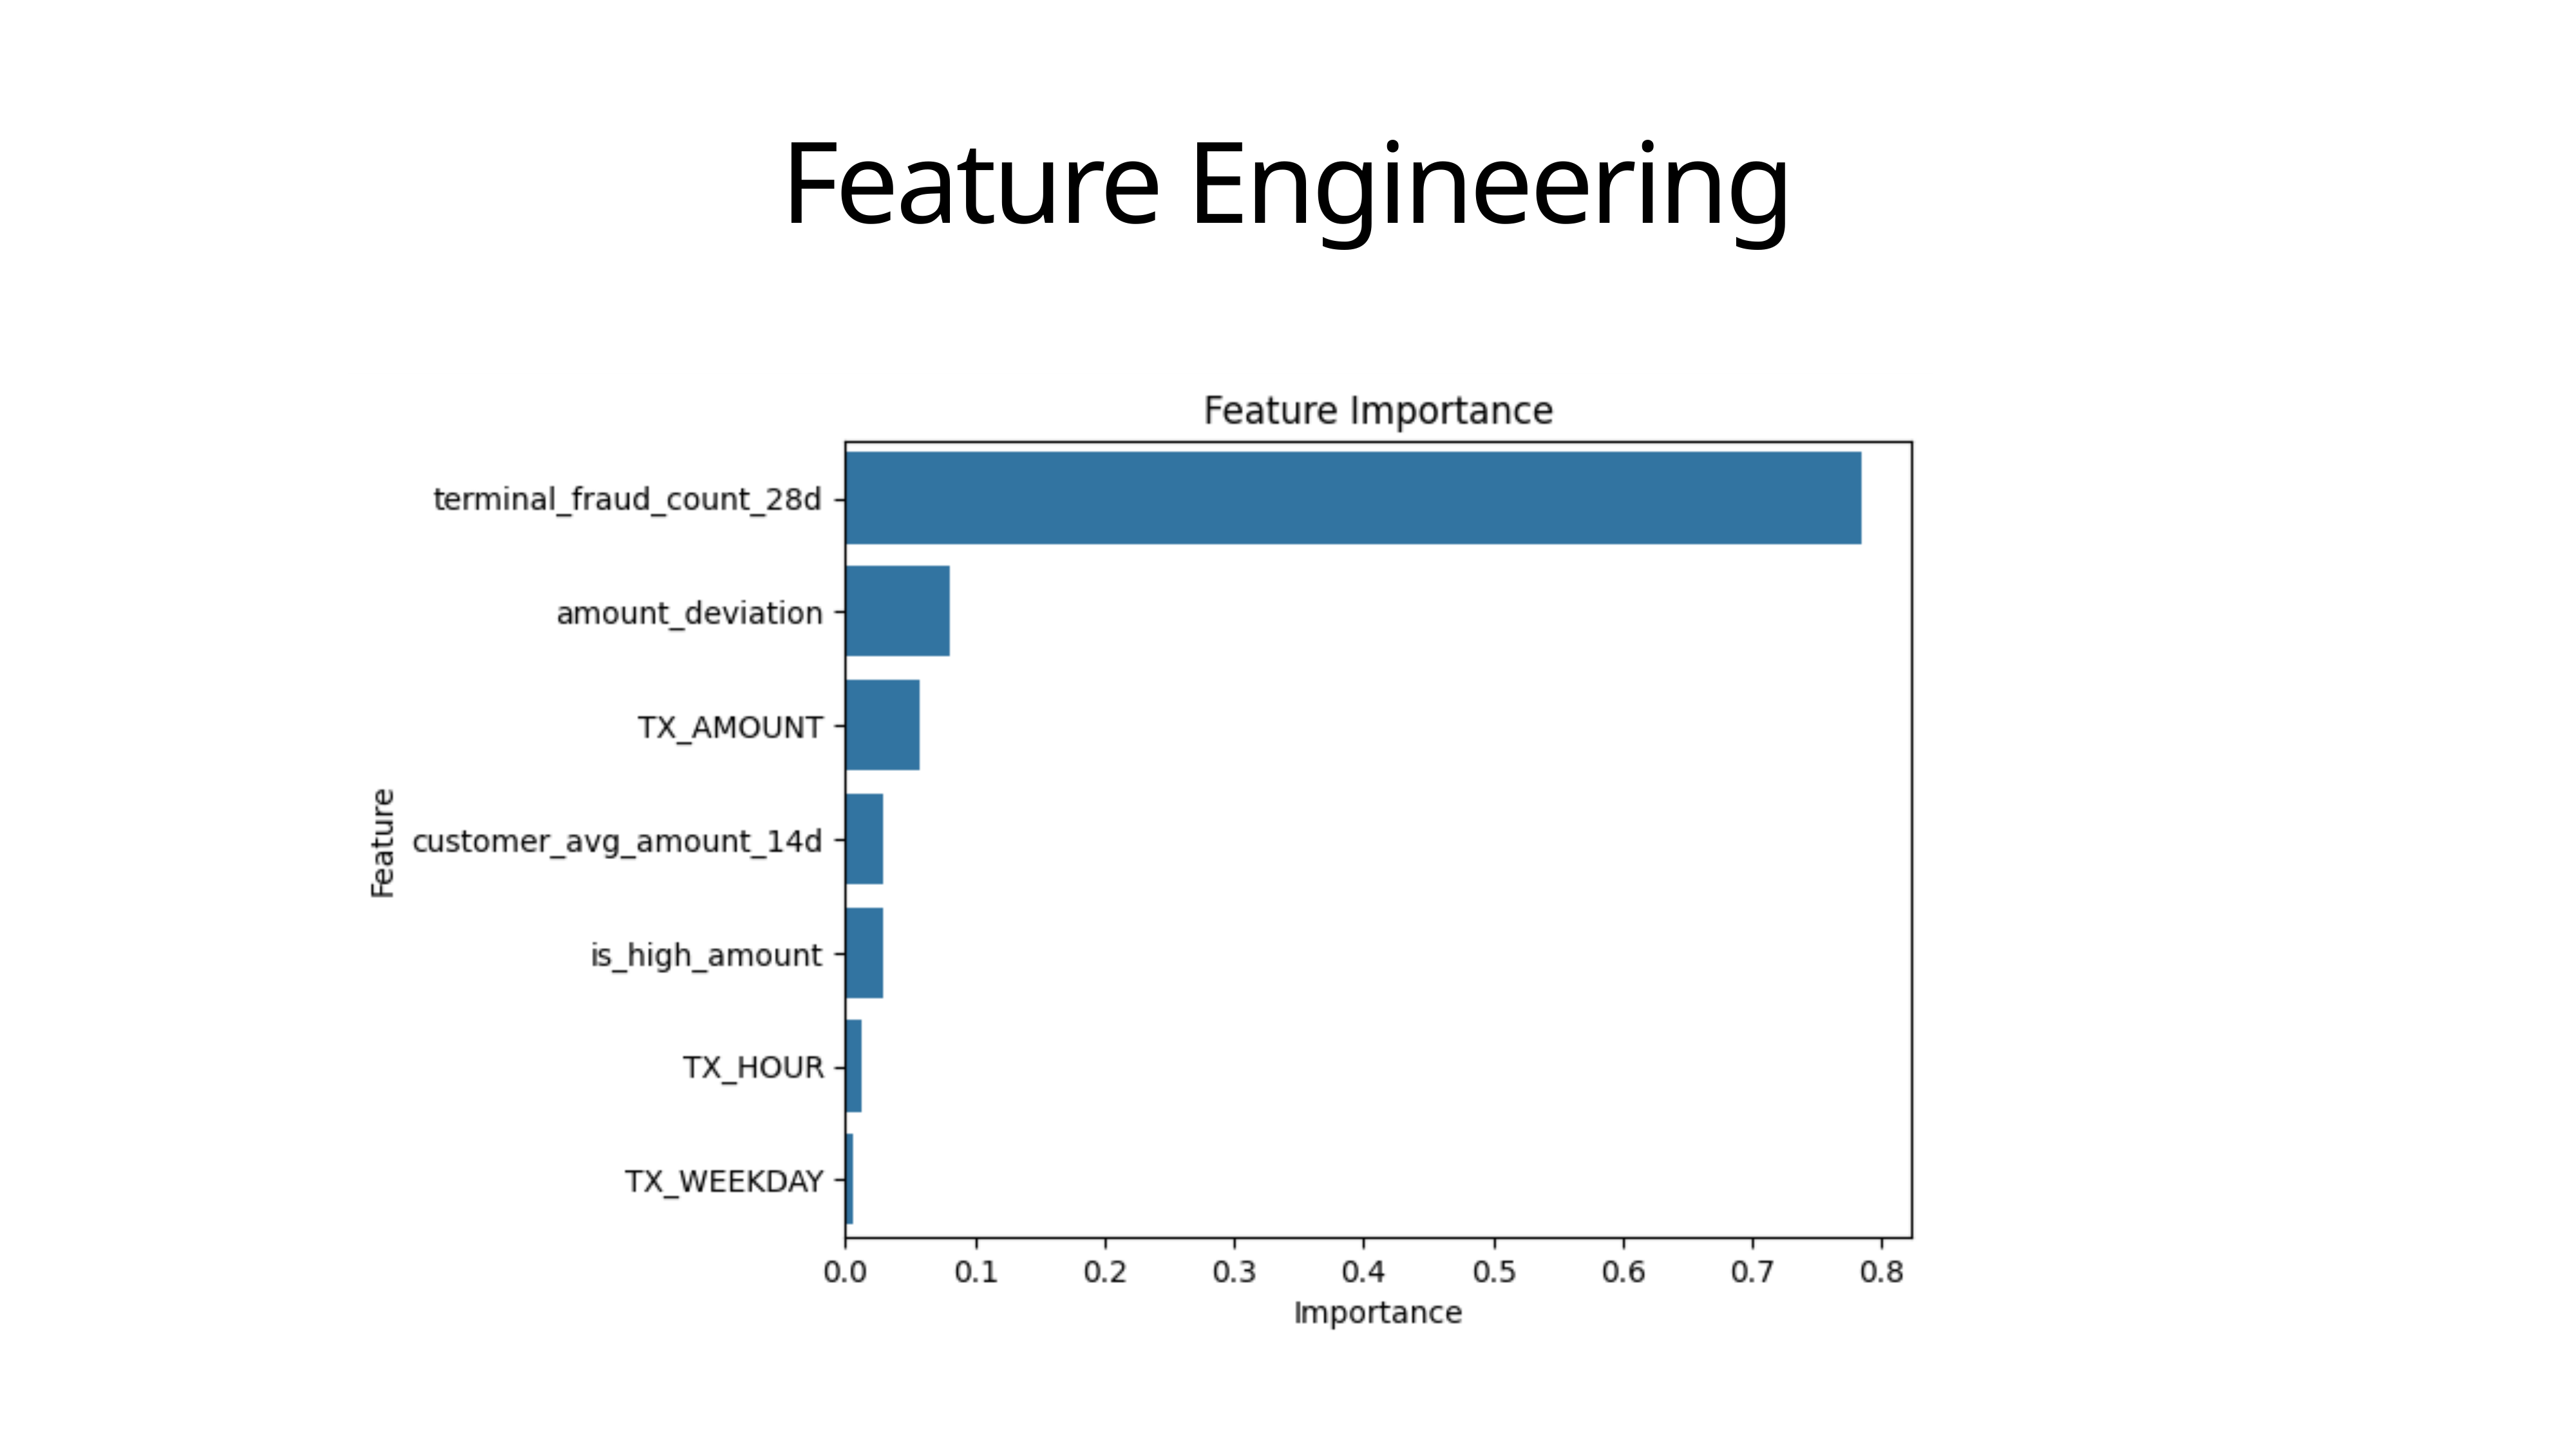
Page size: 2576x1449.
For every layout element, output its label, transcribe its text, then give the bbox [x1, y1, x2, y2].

title Feature Engineering [133, 85, 2443, 251]
picture [348, 373, 1933, 1352]
